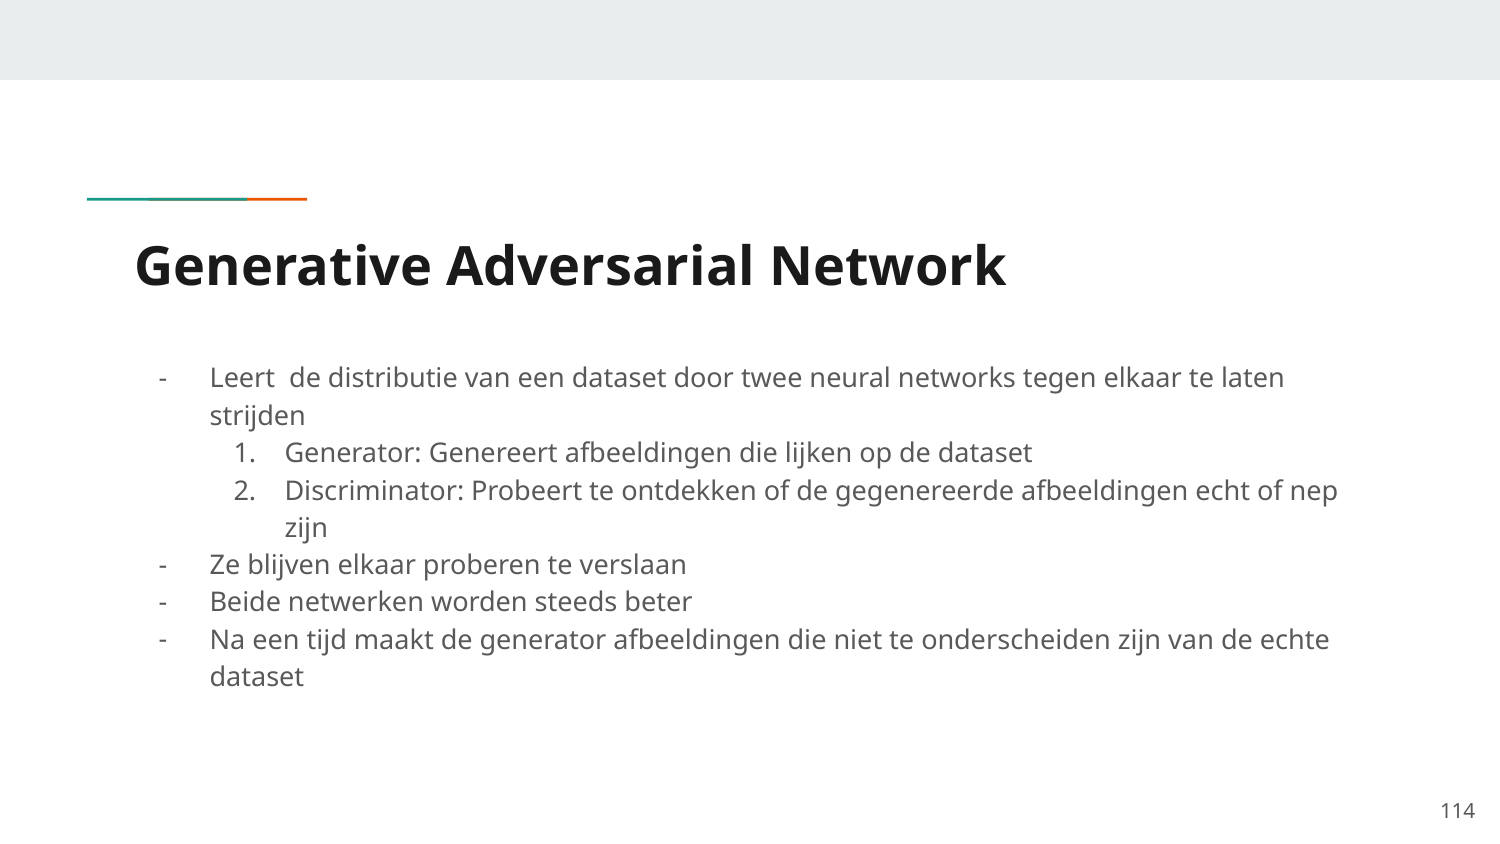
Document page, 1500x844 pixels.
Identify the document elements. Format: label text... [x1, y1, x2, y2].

title Generative Adversarial Network [119, 216, 1381, 305]
list Leert de distributie van een dataset door twee neural networks tegen elkaar te laten strijden Generator: Genereert afbeeldingen die lijken op de dataset Discriminator: Probeert te ontdekken of de gegenereerde afbeeldingen echt of nep zijn Ze blijven elkaar proberen te verslaan Beide netwerken worden steeds beter Na een tijd maakt de generator afbeeldingen die niet te onderscheiden zijn van de echte dataset [119, 341, 1381, 712]
slide_number ‹#› [1400, 779, 1491, 844]
